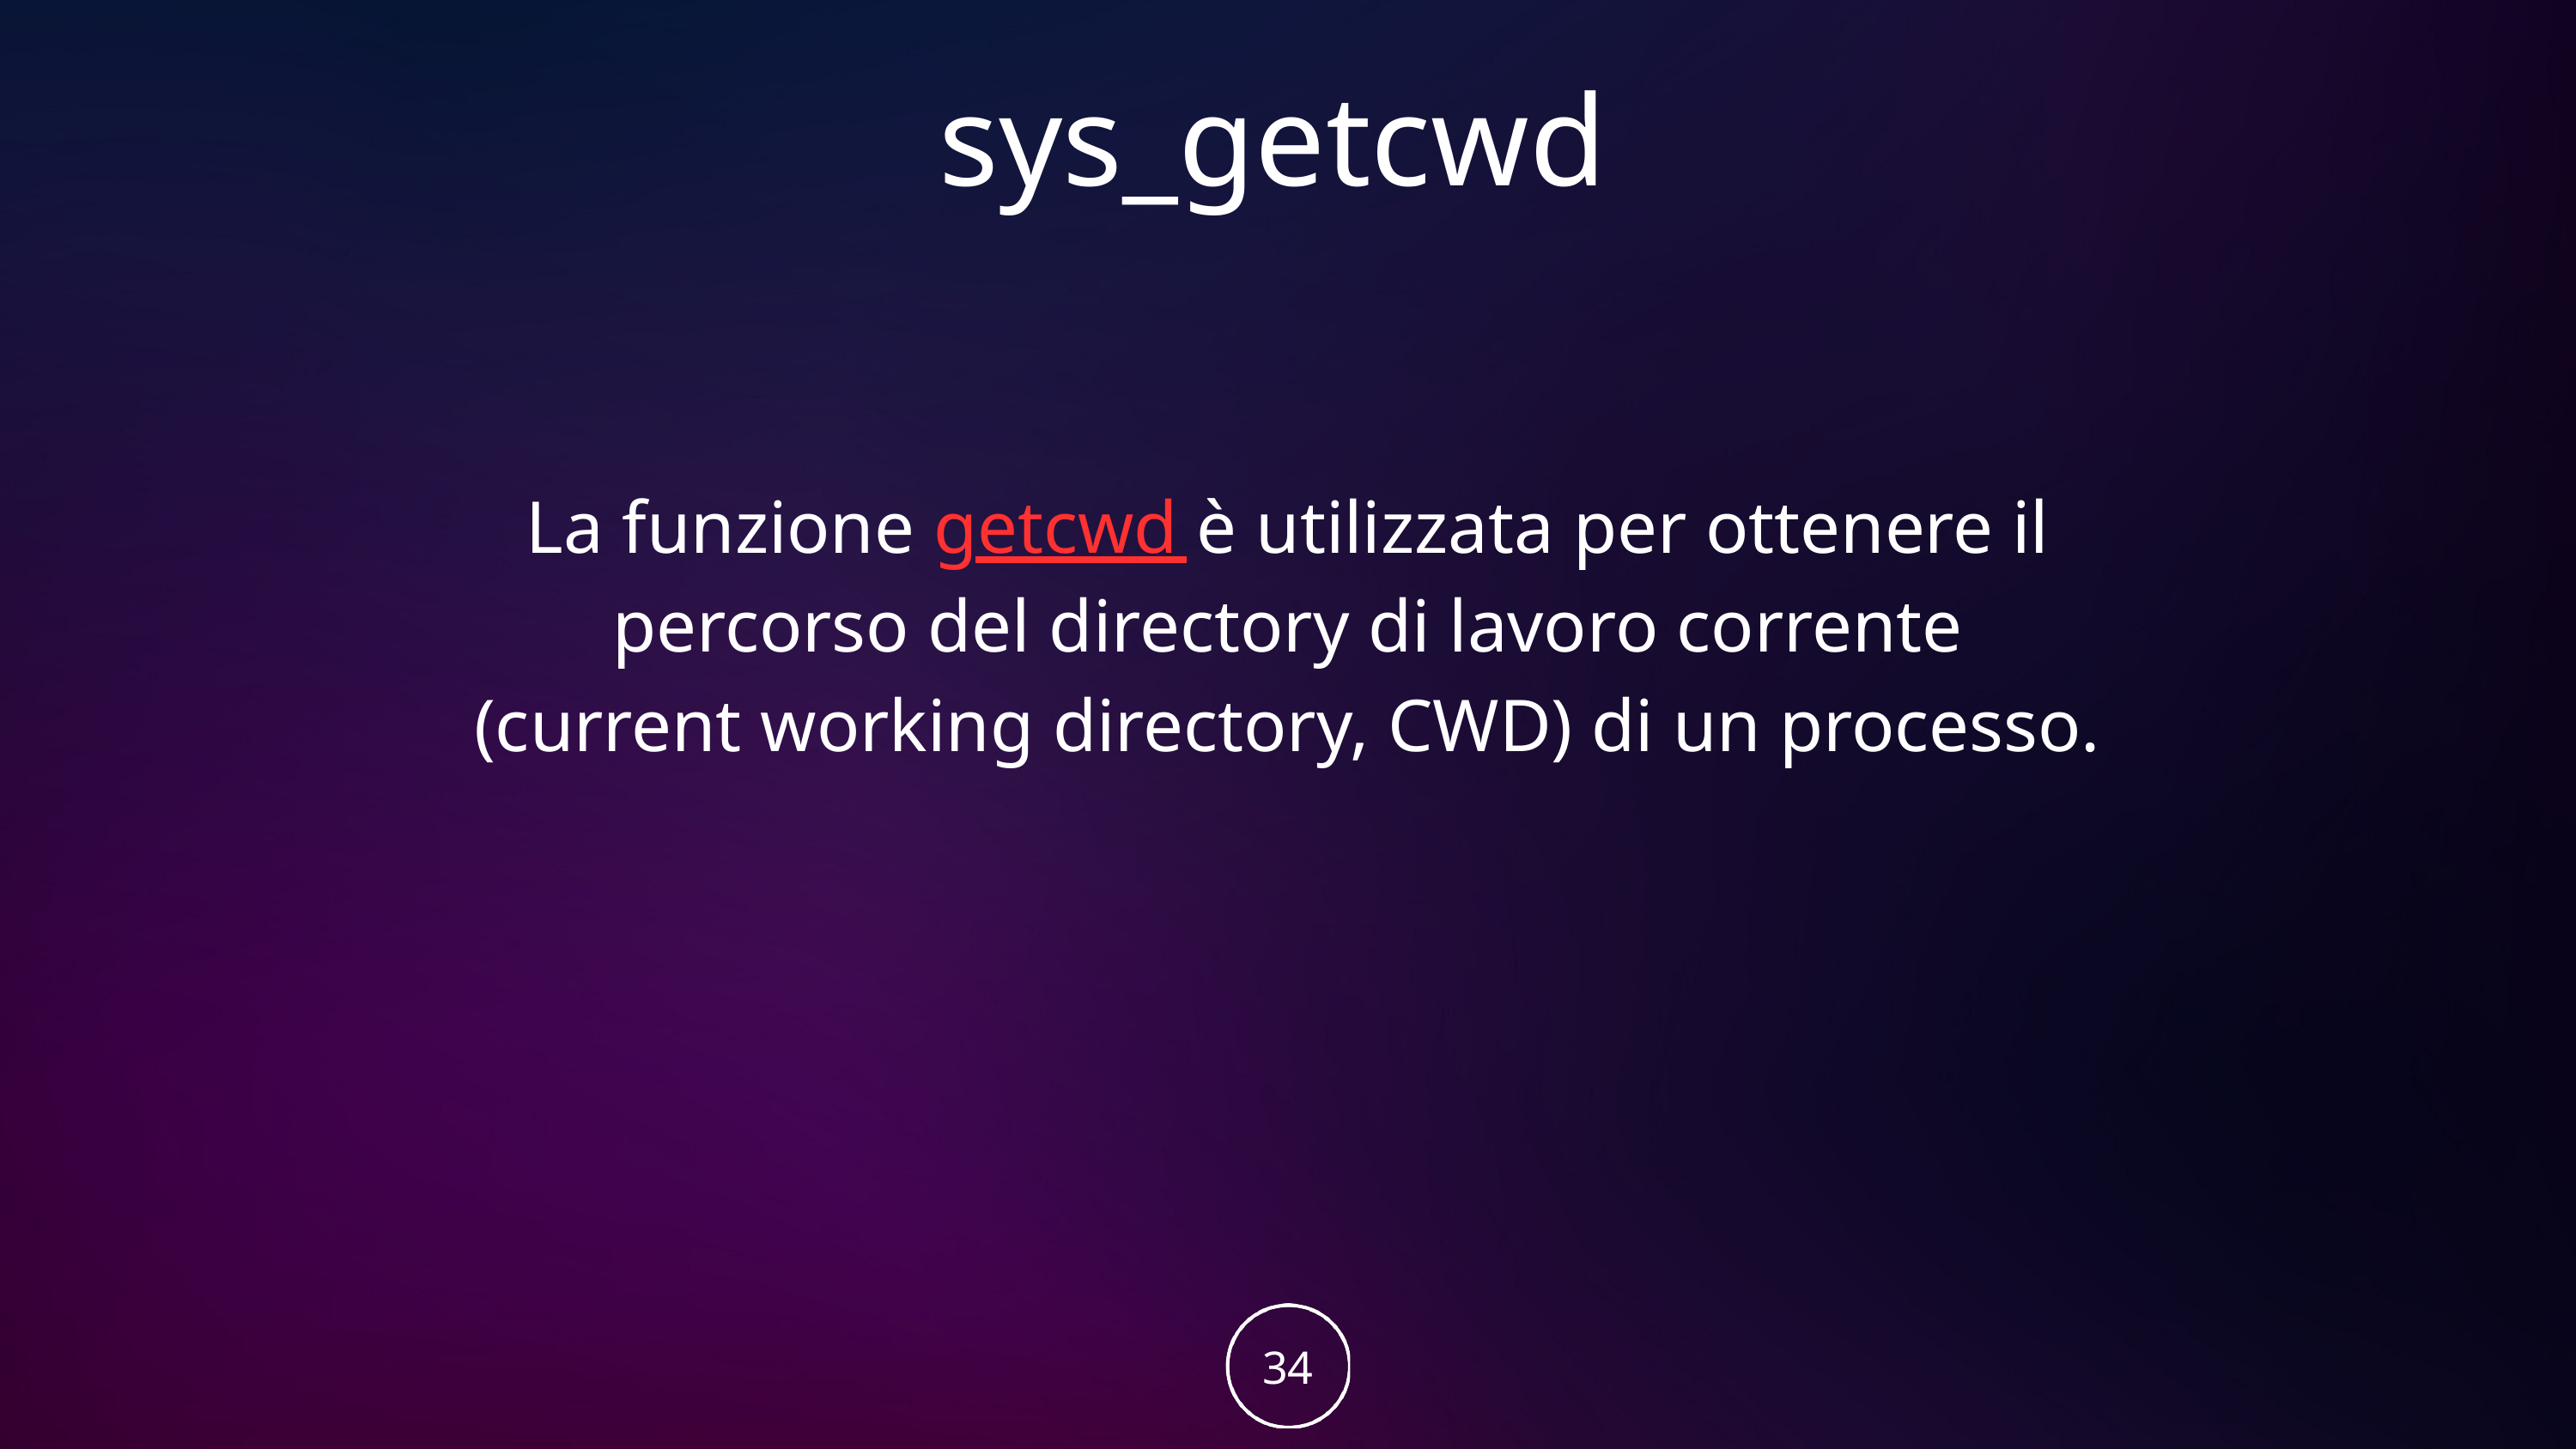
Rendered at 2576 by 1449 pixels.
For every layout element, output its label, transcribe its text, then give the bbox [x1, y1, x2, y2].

text_box 34 [1262, 1330, 1314, 1449]
text_box La funzione getcwd è utilizzata per ottenere il percorso del directory di lavoro corrente (current working directory, CWD) di un processo. [471, 468, 2105, 767]
text_box [0, 0, 2576, 1449]
text_box [1225, 1303, 1351, 1428]
text_box sys_getcwd [939, 35, 1637, 211]
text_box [929, 556, 1187, 564]
